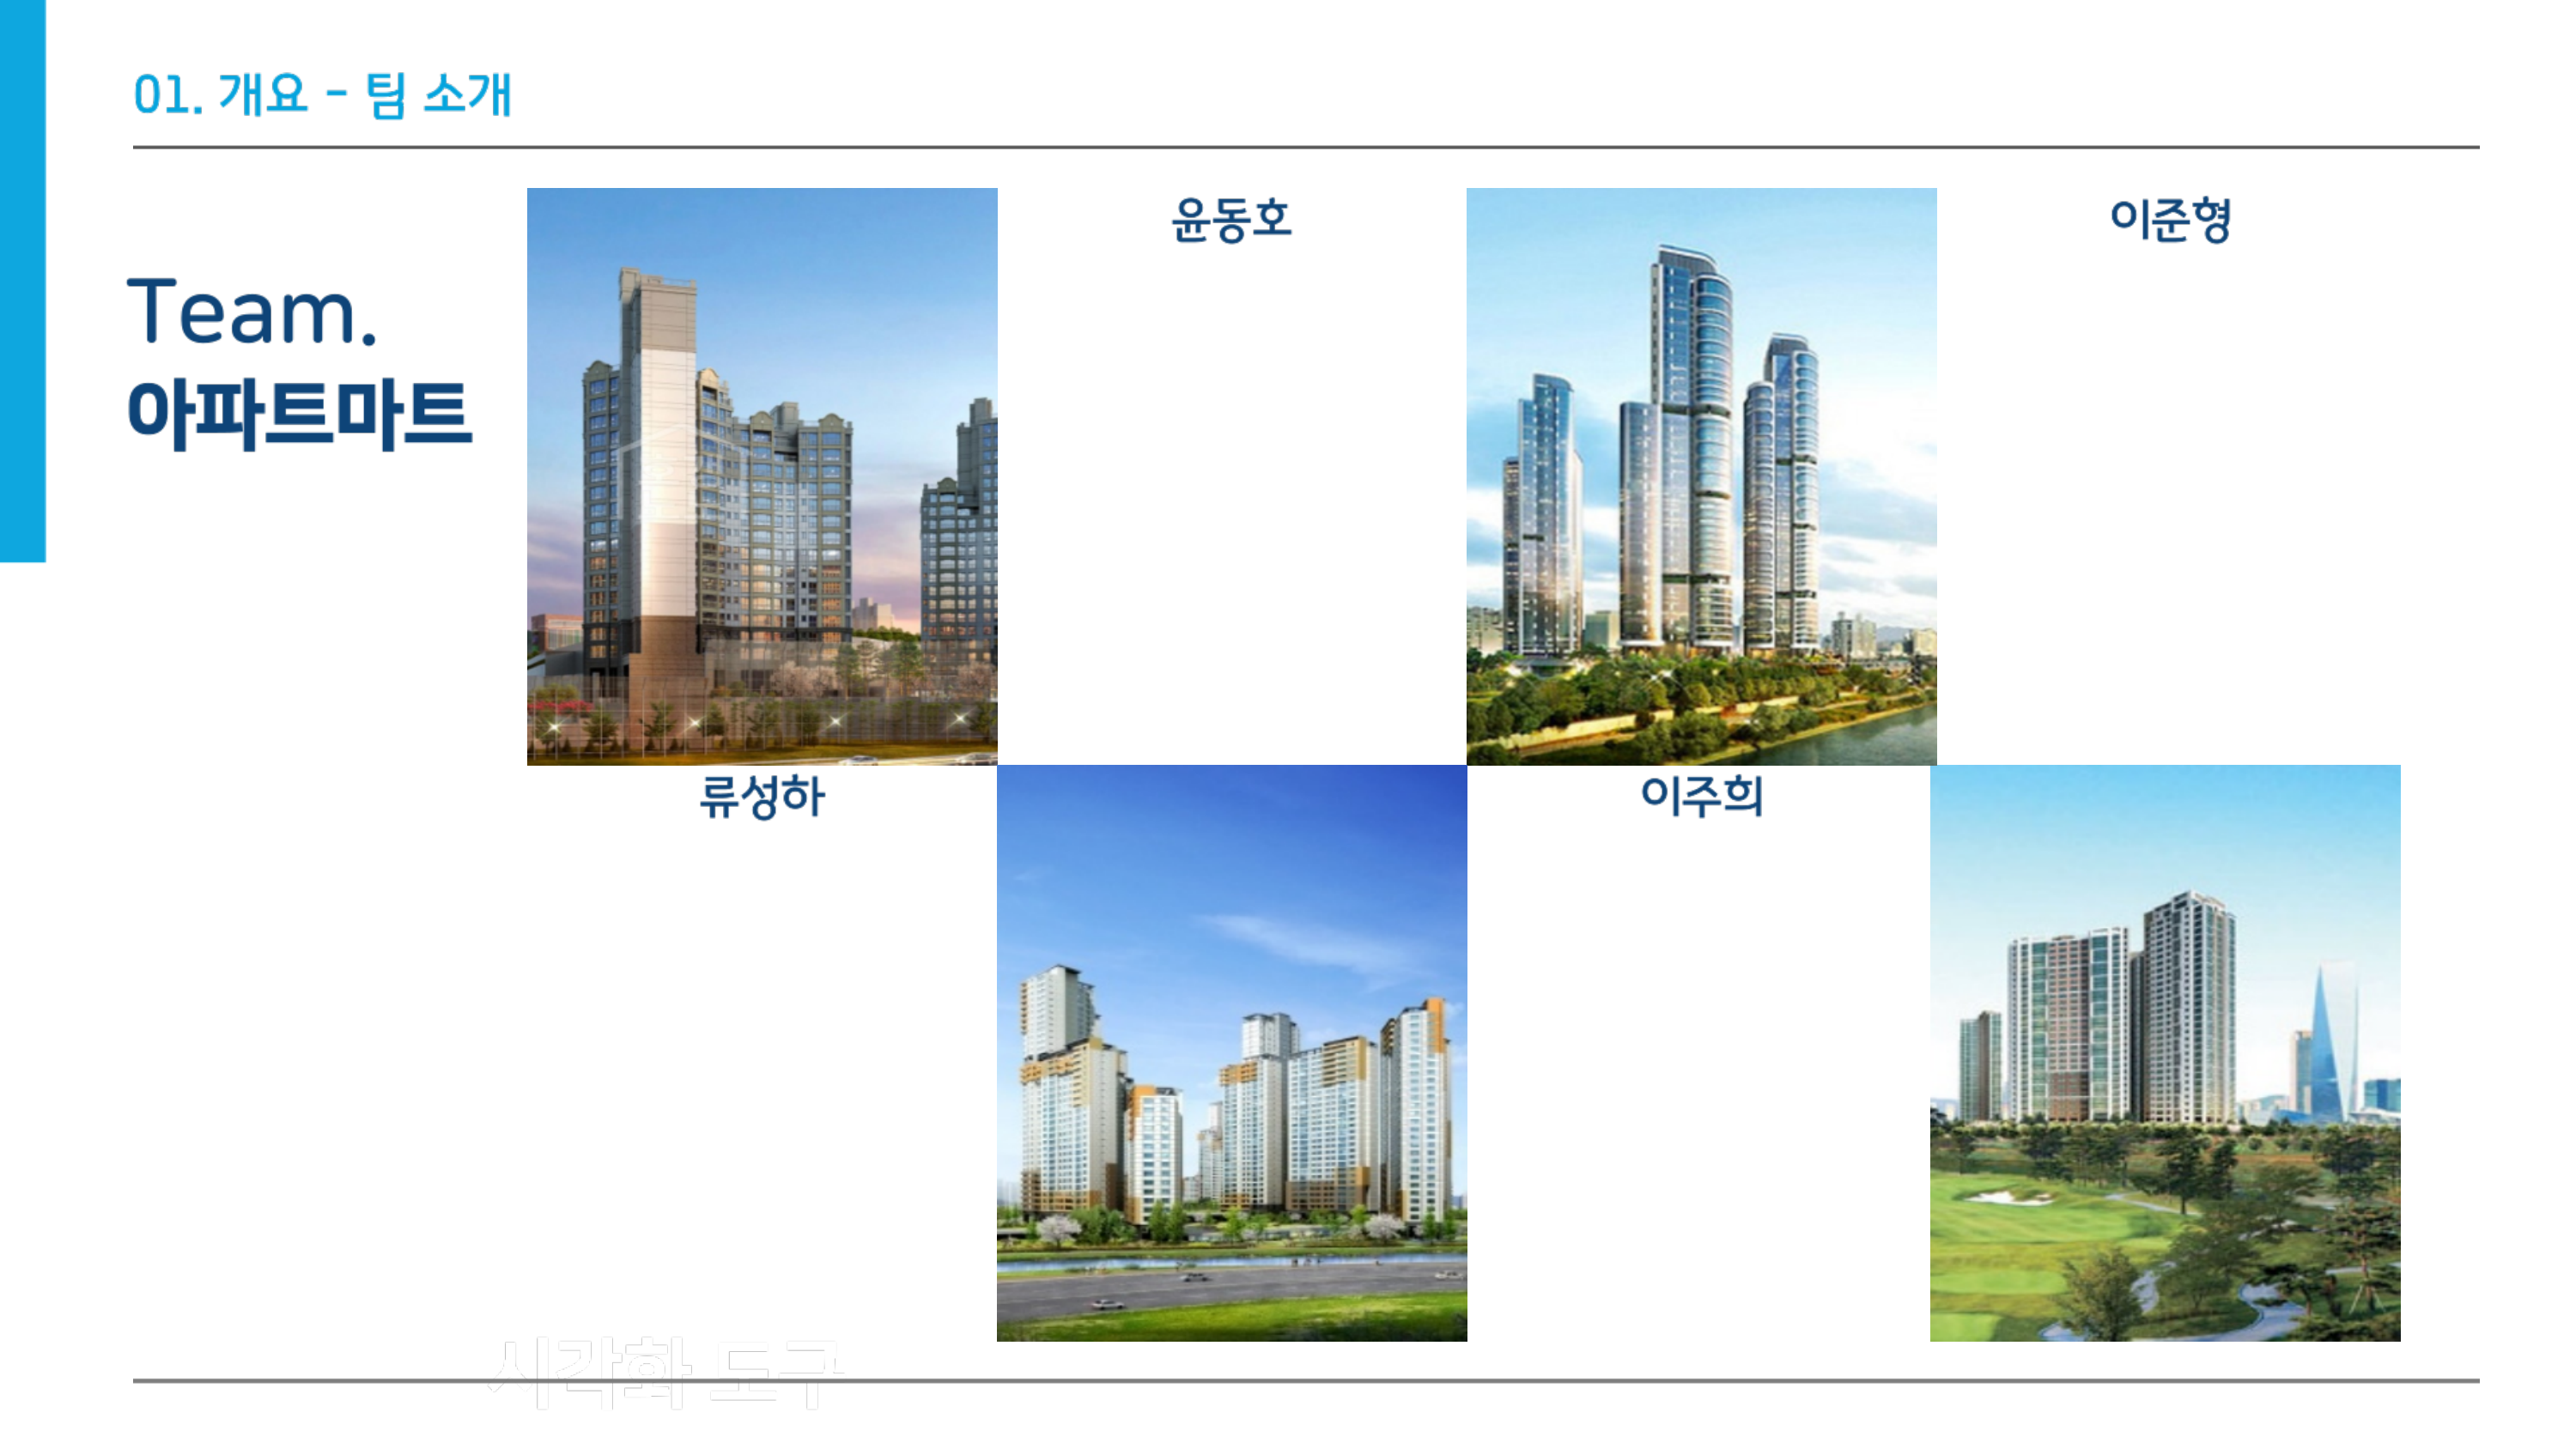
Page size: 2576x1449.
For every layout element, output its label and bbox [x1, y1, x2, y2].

text_box [1930, 764, 2401, 1343]
picture [1929, 180, 2253, 267]
text_box [0, 0, 47, 564]
picture [519, 757, 848, 844]
picture [112, 242, 513, 512]
text_box [527, 188, 998, 766]
picture [1459, 757, 1783, 840]
picture [125, 51, 536, 145]
text_box [1467, 188, 1937, 766]
picture [989, 180, 1315, 267]
text_box [997, 764, 1467, 1343]
picture [82, 1312, 881, 1445]
text_box [133, 1373, 2481, 1389]
text_box [133, 142, 2481, 154]
